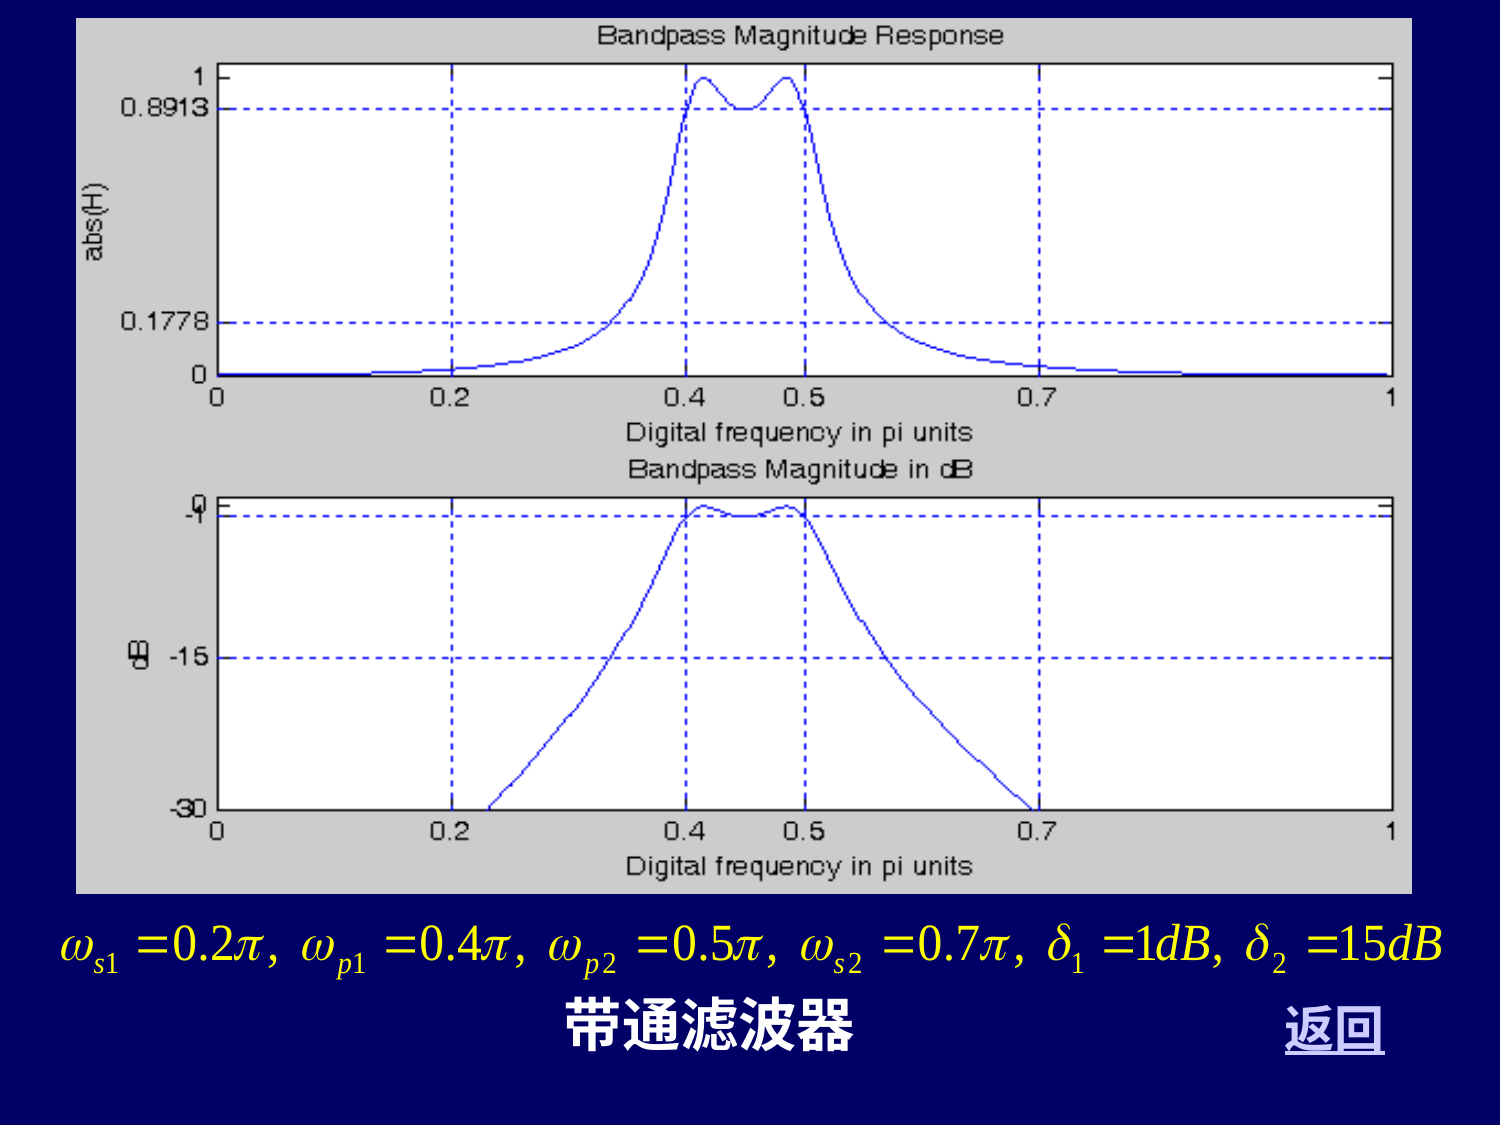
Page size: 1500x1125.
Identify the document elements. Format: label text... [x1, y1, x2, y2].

text_box 返回 [1269, 990, 1412, 1078]
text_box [53, 908, 1451, 988]
picture [76, 18, 1412, 894]
text_box 带通滤波器 [549, 988, 987, 1066]
